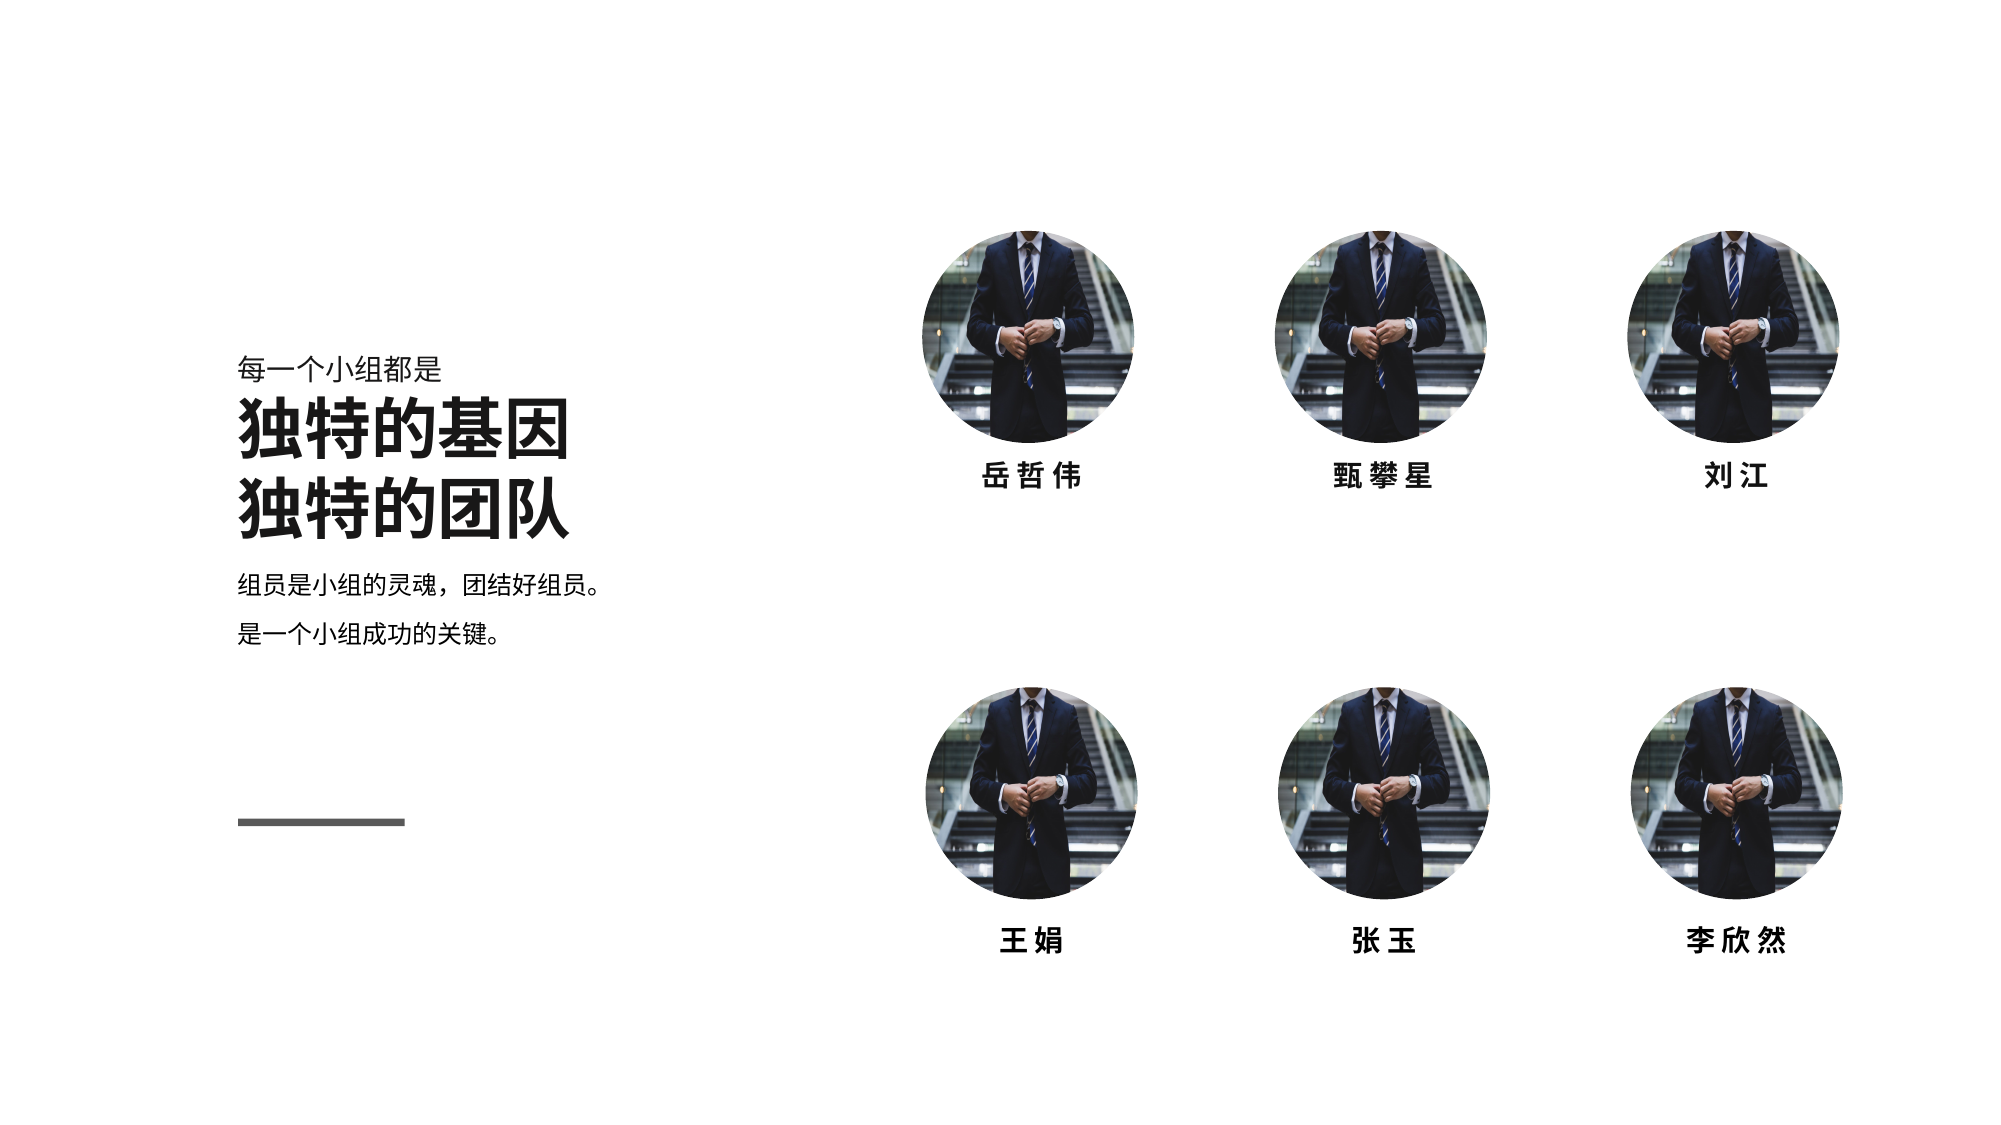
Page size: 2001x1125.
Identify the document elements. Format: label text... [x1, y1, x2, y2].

text_box 每一个小组都是 独特的基因 独特的团队 [222, 344, 684, 554]
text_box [1627, 230, 1843, 966]
text_box [237, 818, 406, 827]
text_box 组员是小组的灵魂，团结好组员。 是一个小组成功的关键。 [222, 556, 630, 656]
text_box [1274, 230, 1491, 966]
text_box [922, 230, 1138, 966]
